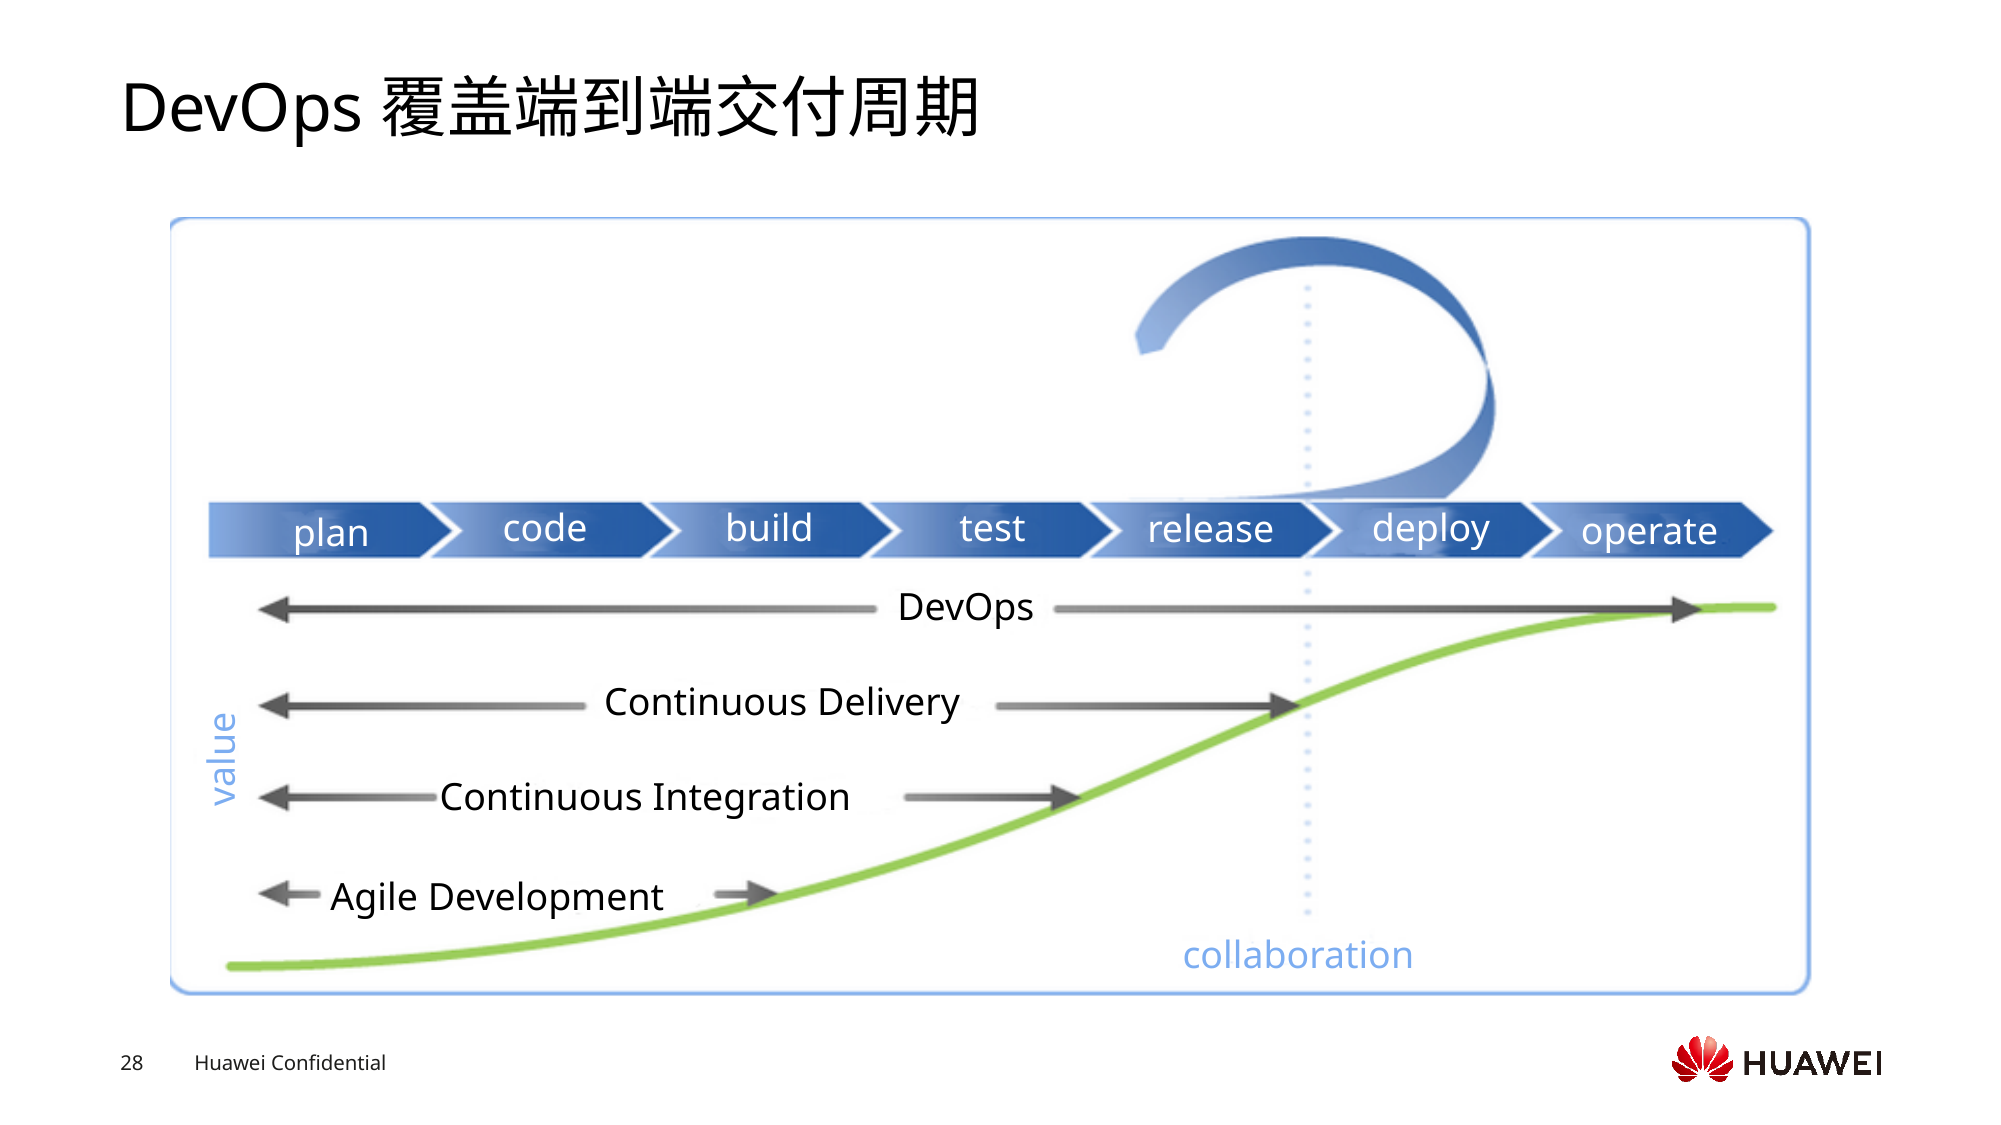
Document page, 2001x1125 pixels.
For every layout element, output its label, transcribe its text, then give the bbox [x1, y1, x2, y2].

picture [1672, 1036, 1881, 1082]
title DevOps覆盖端到端交付周期 [120, 73, 1880, 155]
picture [170, 217, 1820, 1005]
